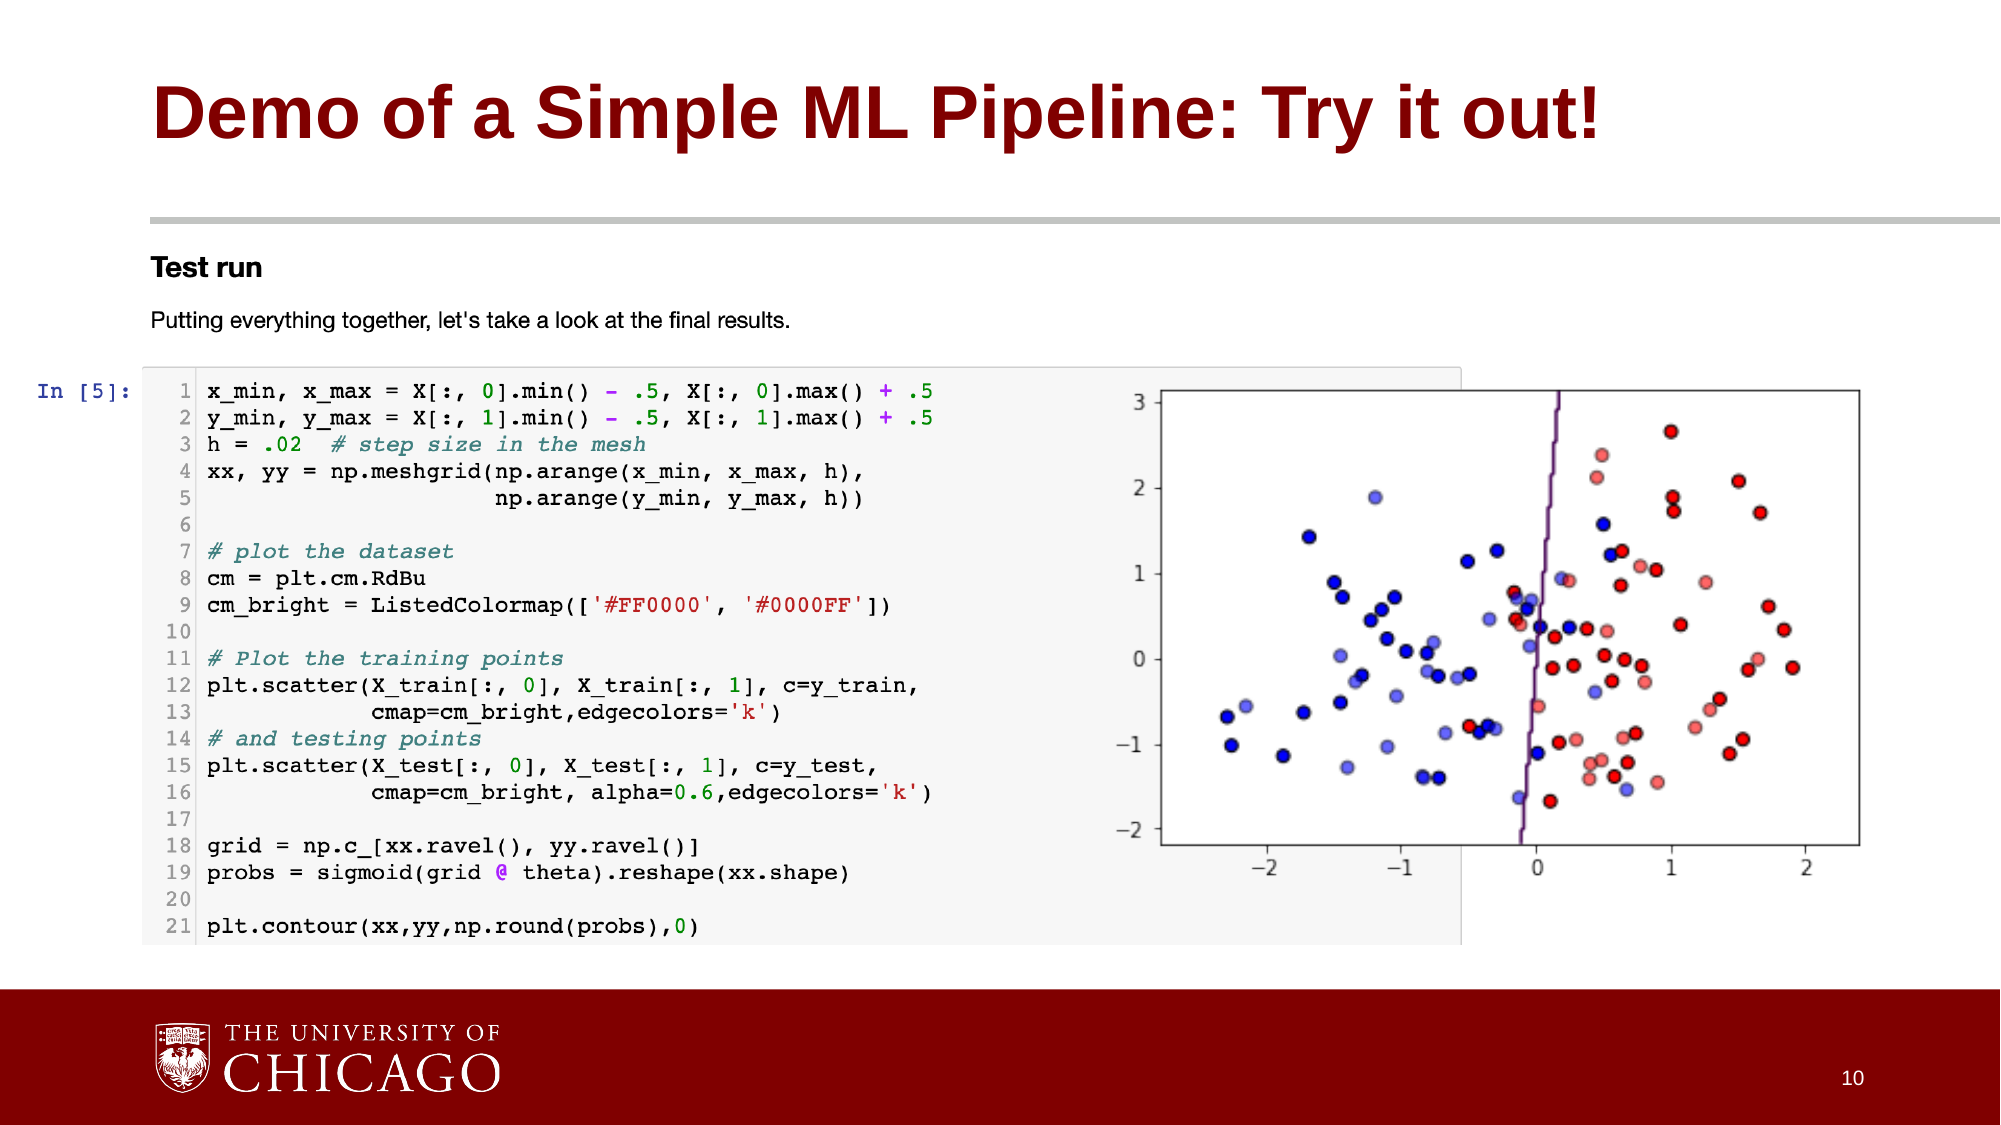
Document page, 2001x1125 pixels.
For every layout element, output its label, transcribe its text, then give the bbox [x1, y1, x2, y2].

slide_number 10 [1412, 1046, 1880, 1107]
picture [30, 248, 1880, 945]
title Demo of a Simple ML Pipeline: Try it out! [137, 0, 1863, 218]
